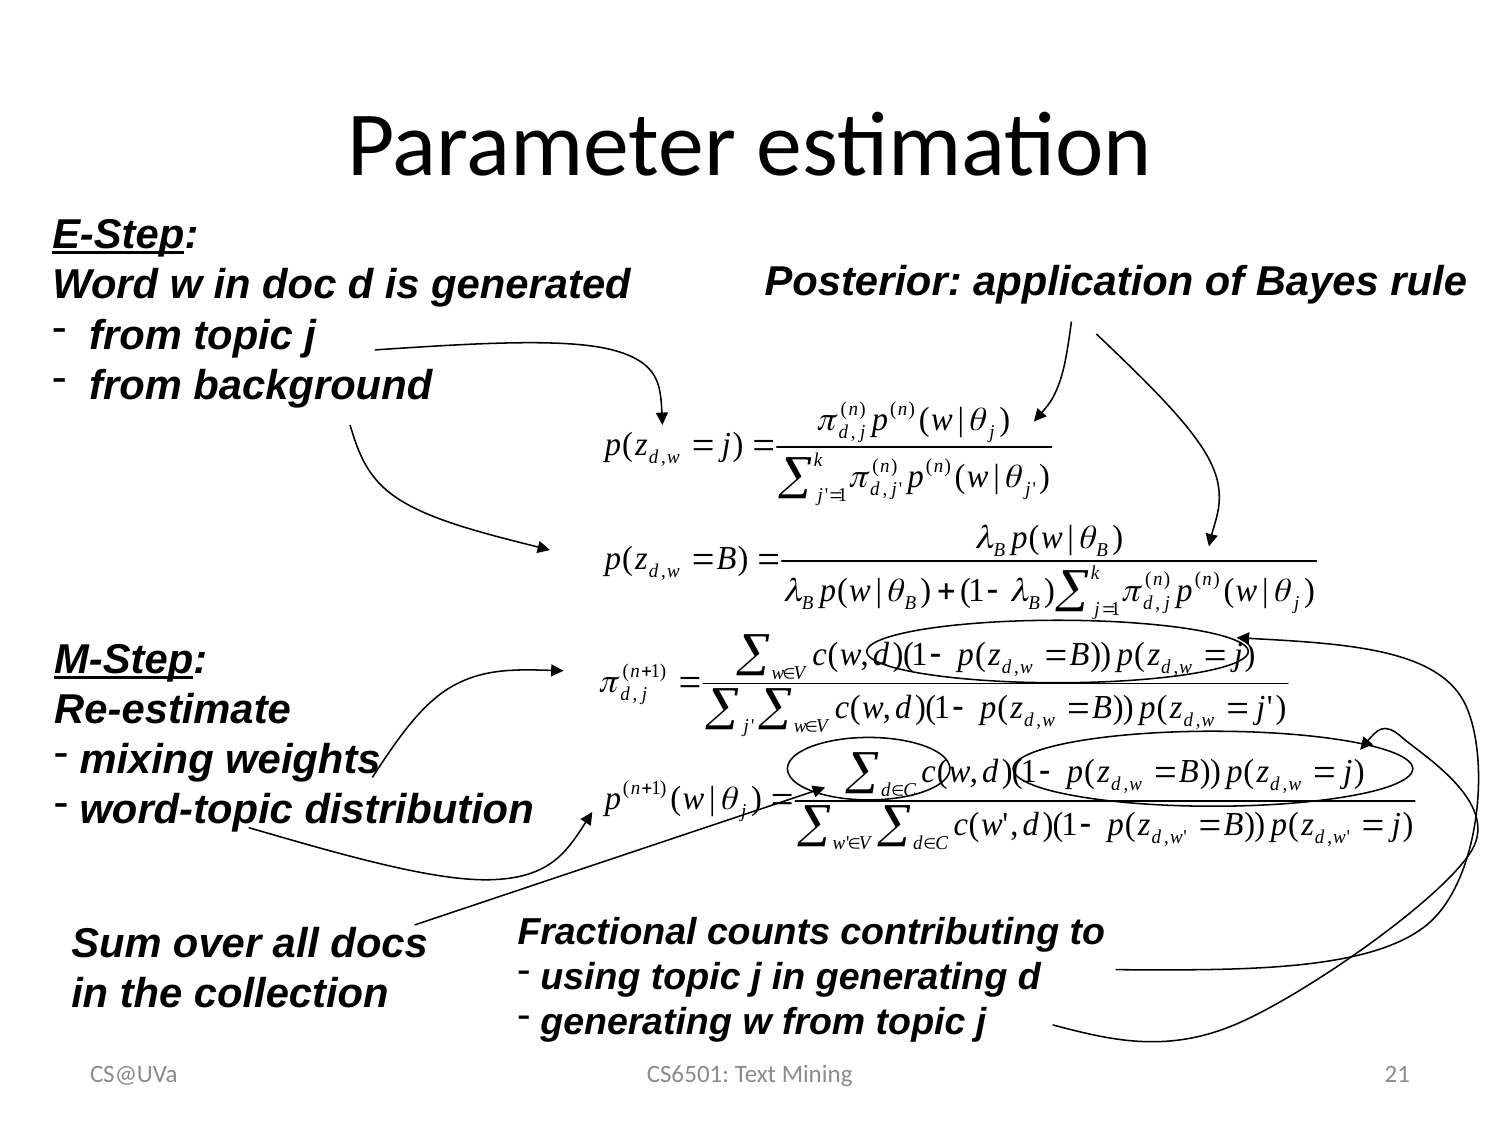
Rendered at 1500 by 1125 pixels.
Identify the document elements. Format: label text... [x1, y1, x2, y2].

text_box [499, 620, 1500, 1055]
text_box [37, 624, 494, 880]
footer CS6501: Text Mining [512, 1063, 988, 1103]
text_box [37, 199, 663, 551]
title Parameter estimation [75, 45, 1425, 233]
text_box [595, 392, 1423, 618]
slide_number 21 [1074, 1063, 1425, 1103]
slide_number CS@UVa [75, 1042, 425, 1103]
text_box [744, 246, 1488, 547]
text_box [52, 737, 951, 1025]
